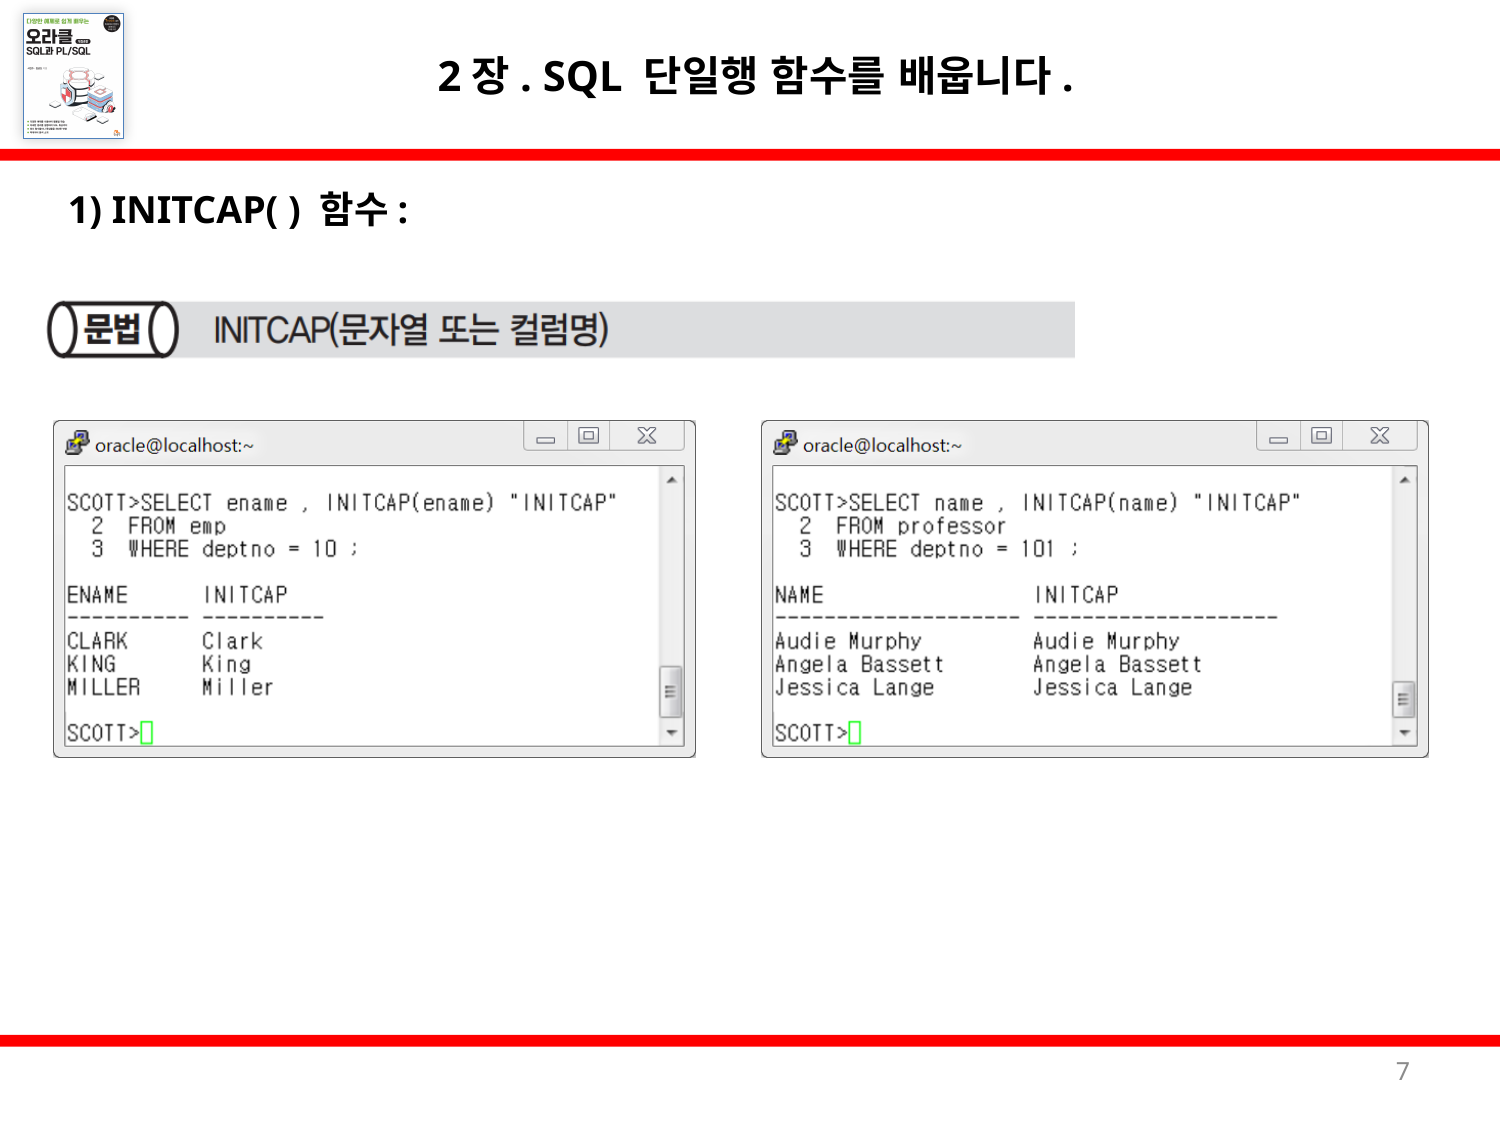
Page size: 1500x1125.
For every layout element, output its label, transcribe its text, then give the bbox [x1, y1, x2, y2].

picture [761, 420, 1429, 758]
text_box 1) INITCAP( ) 함수: [51, 159, 528, 257]
picture [23, 13, 125, 140]
text_box 2장. SQL 단일행 함수를 배웁니다. [252, 0, 1260, 151]
picture [52, 420, 696, 758]
text_box [0, 1033, 1500, 1049]
picture [41, 293, 1076, 364]
slide_number 7 [1074, 1042, 1425, 1103]
text_box [0, 147, 1500, 163]
